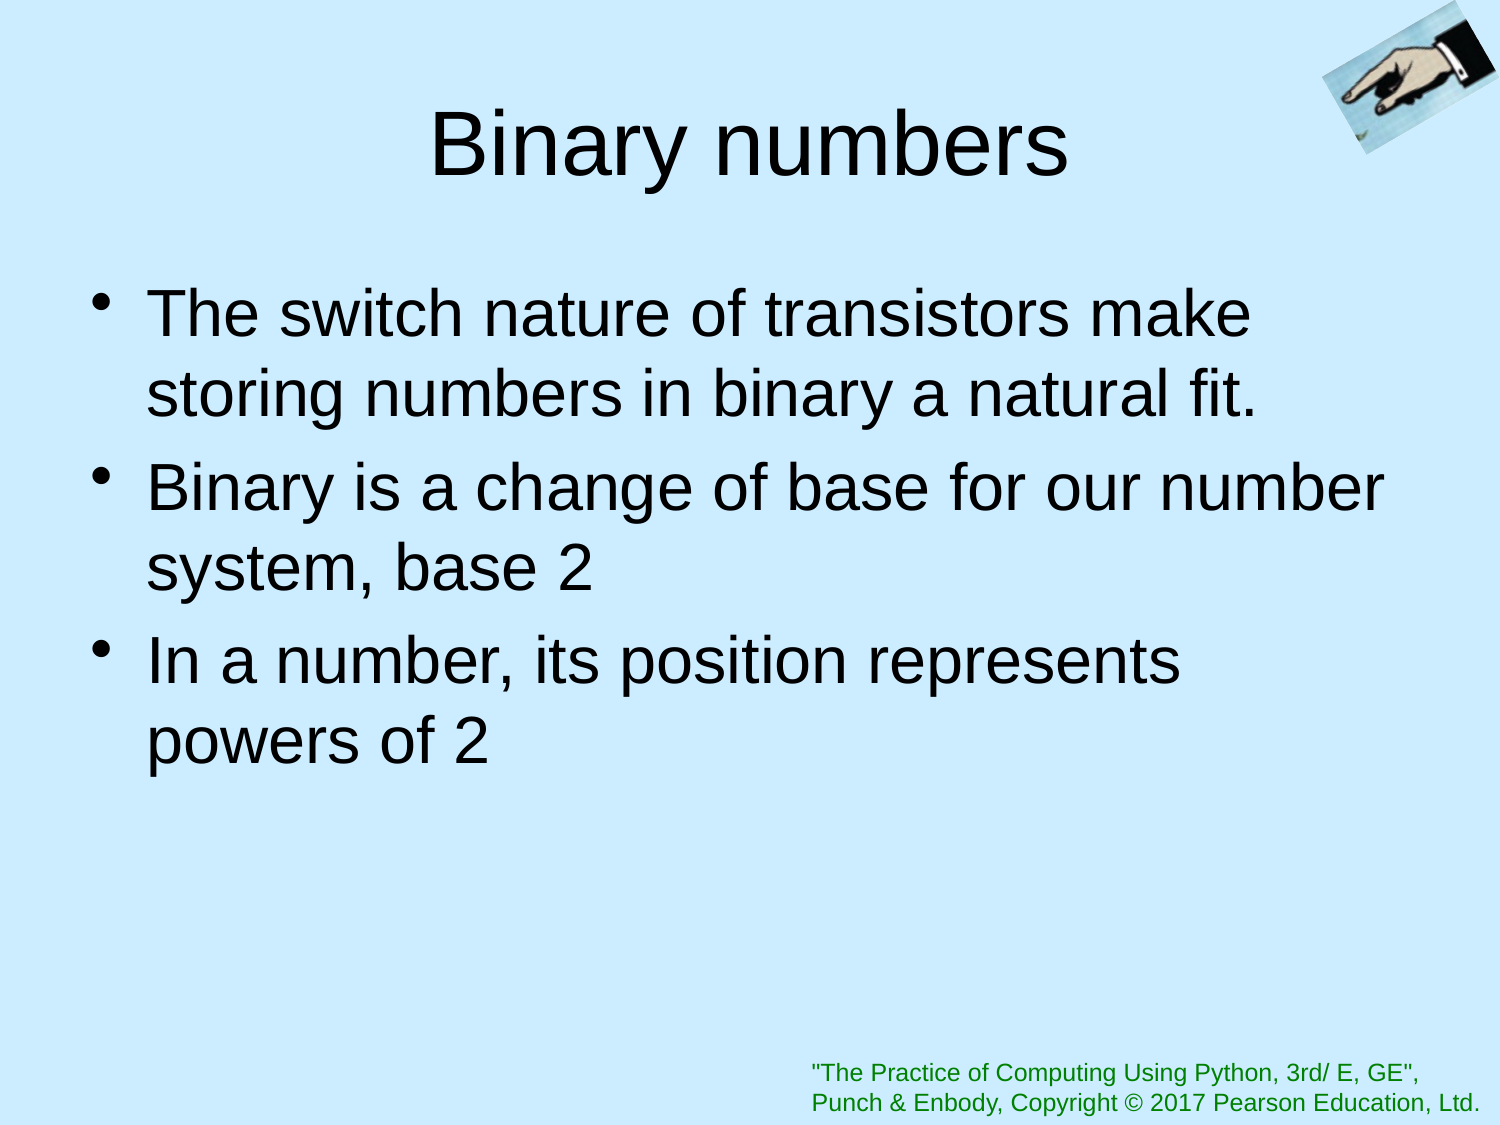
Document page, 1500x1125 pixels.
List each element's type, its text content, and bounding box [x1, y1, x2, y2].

list The switch nature of transistors make storing numbers in binary a natural fit. Binary is a change of base for our number system, base 2 In a number, its position represents powers of 2 [75, 262, 1425, 1005]
picture [1378, 0, 1499, 120]
title Binary numbers [75, 45, 1425, 233]
